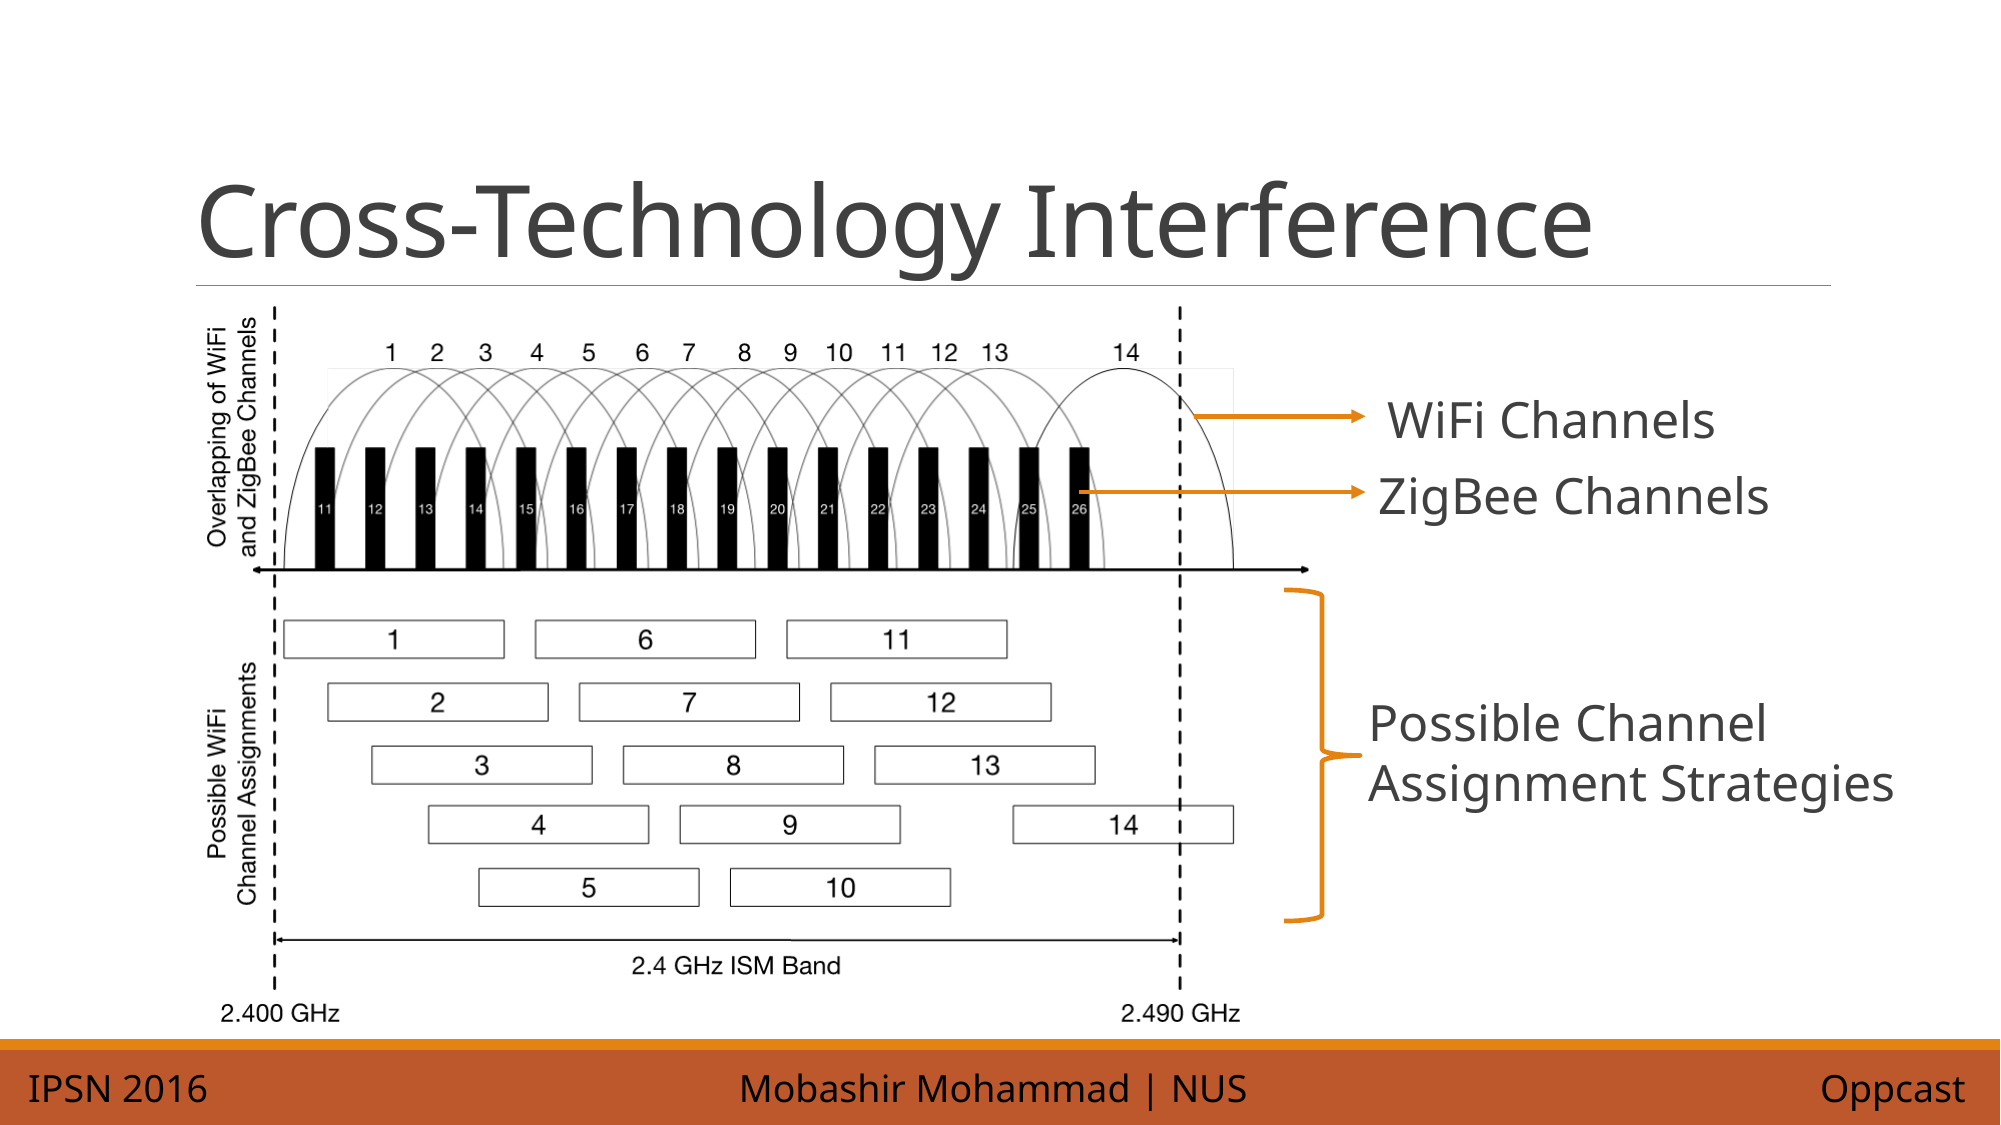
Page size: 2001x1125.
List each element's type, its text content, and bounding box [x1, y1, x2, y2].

title Cross-Technology Interference [180, 47, 1830, 285]
text_box Mobashir Mohammad | NUS [724, 1057, 1263, 1117]
text_box [1327, 751, 1353, 760]
text_box ZigBee Channels [1364, 456, 1786, 532]
text_box Possible Channel Assignment Strategies [1353, 684, 1911, 819]
text_box WiFi Channels [1372, 381, 1732, 456]
text_box Oppcast [1805, 1057, 1981, 1117]
picture [196, 301, 1319, 1033]
text_box IPSN 2016 [13, 1057, 223, 1117]
